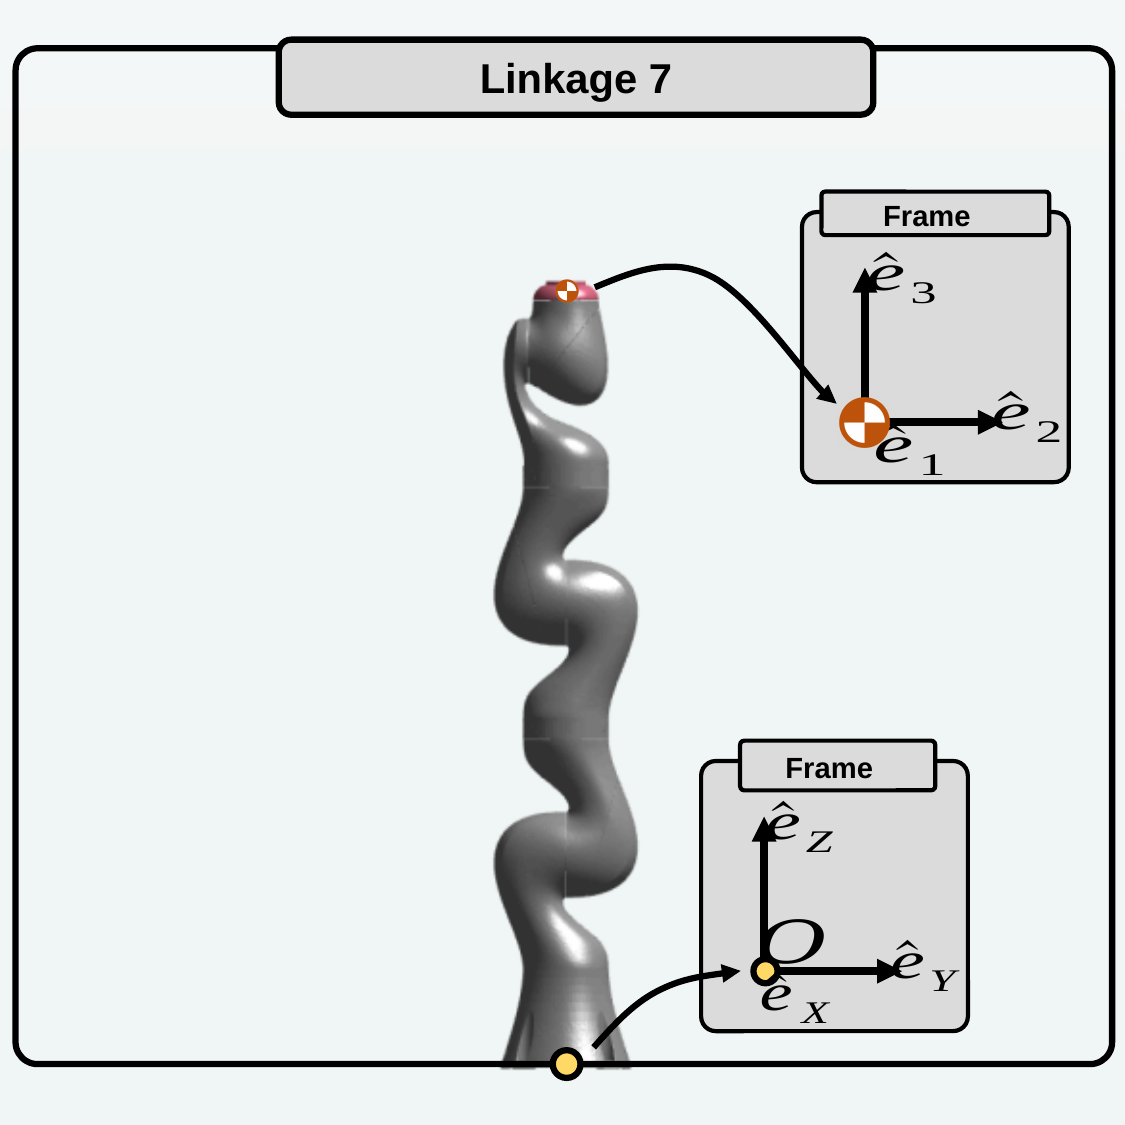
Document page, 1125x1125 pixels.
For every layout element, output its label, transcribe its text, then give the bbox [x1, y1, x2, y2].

picture [0, 107, 1125, 1125]
text_box [874, 47, 1114, 107]
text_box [553, 277, 581, 305]
text_box Linkage 7 [277, 38, 875, 107]
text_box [834, 392, 895, 453]
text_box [801, 191, 1069, 483]
text_box [14, 47, 278, 107]
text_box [701, 740, 968, 1032]
